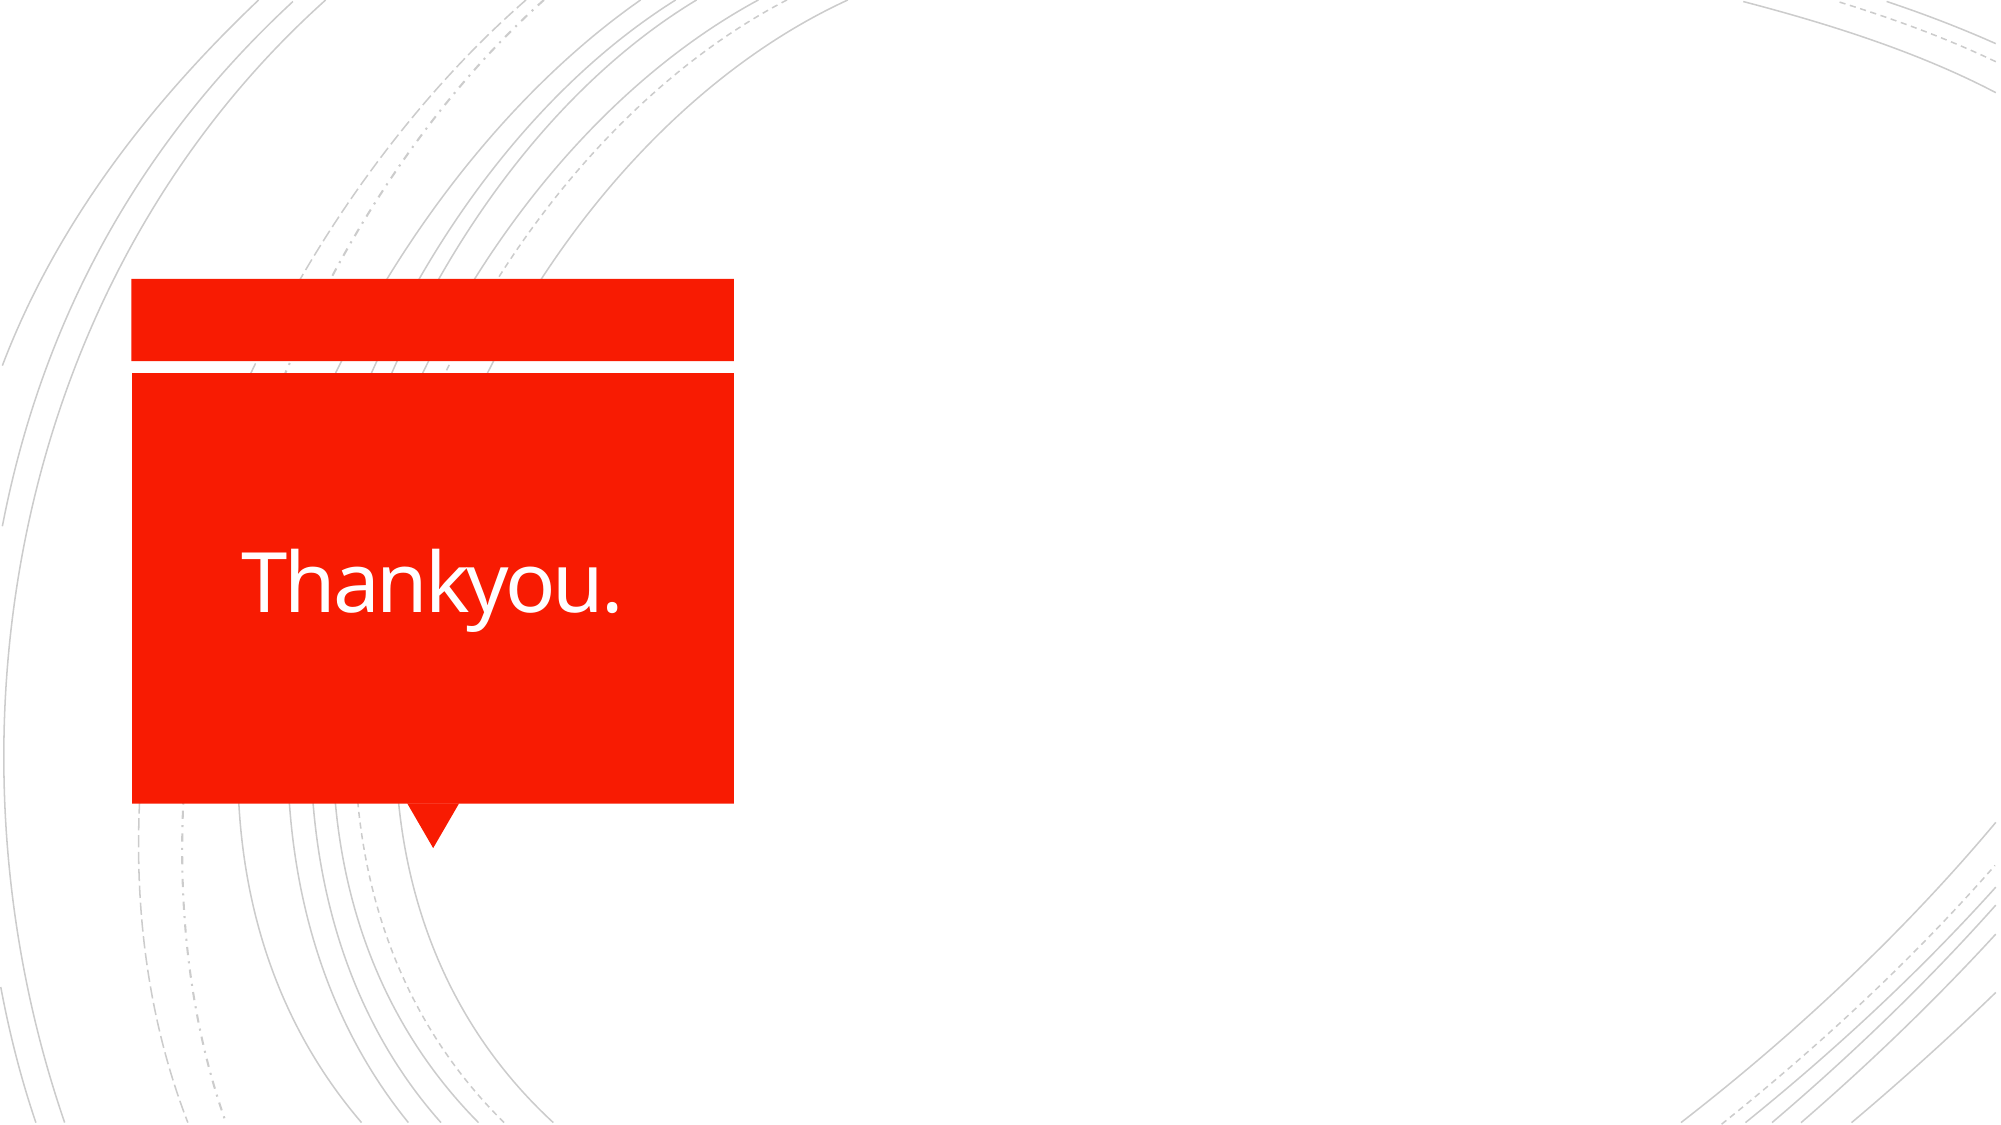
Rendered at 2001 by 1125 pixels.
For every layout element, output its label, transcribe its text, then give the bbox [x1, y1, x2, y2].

title Thankyou. [145, 385, 720, 789]
